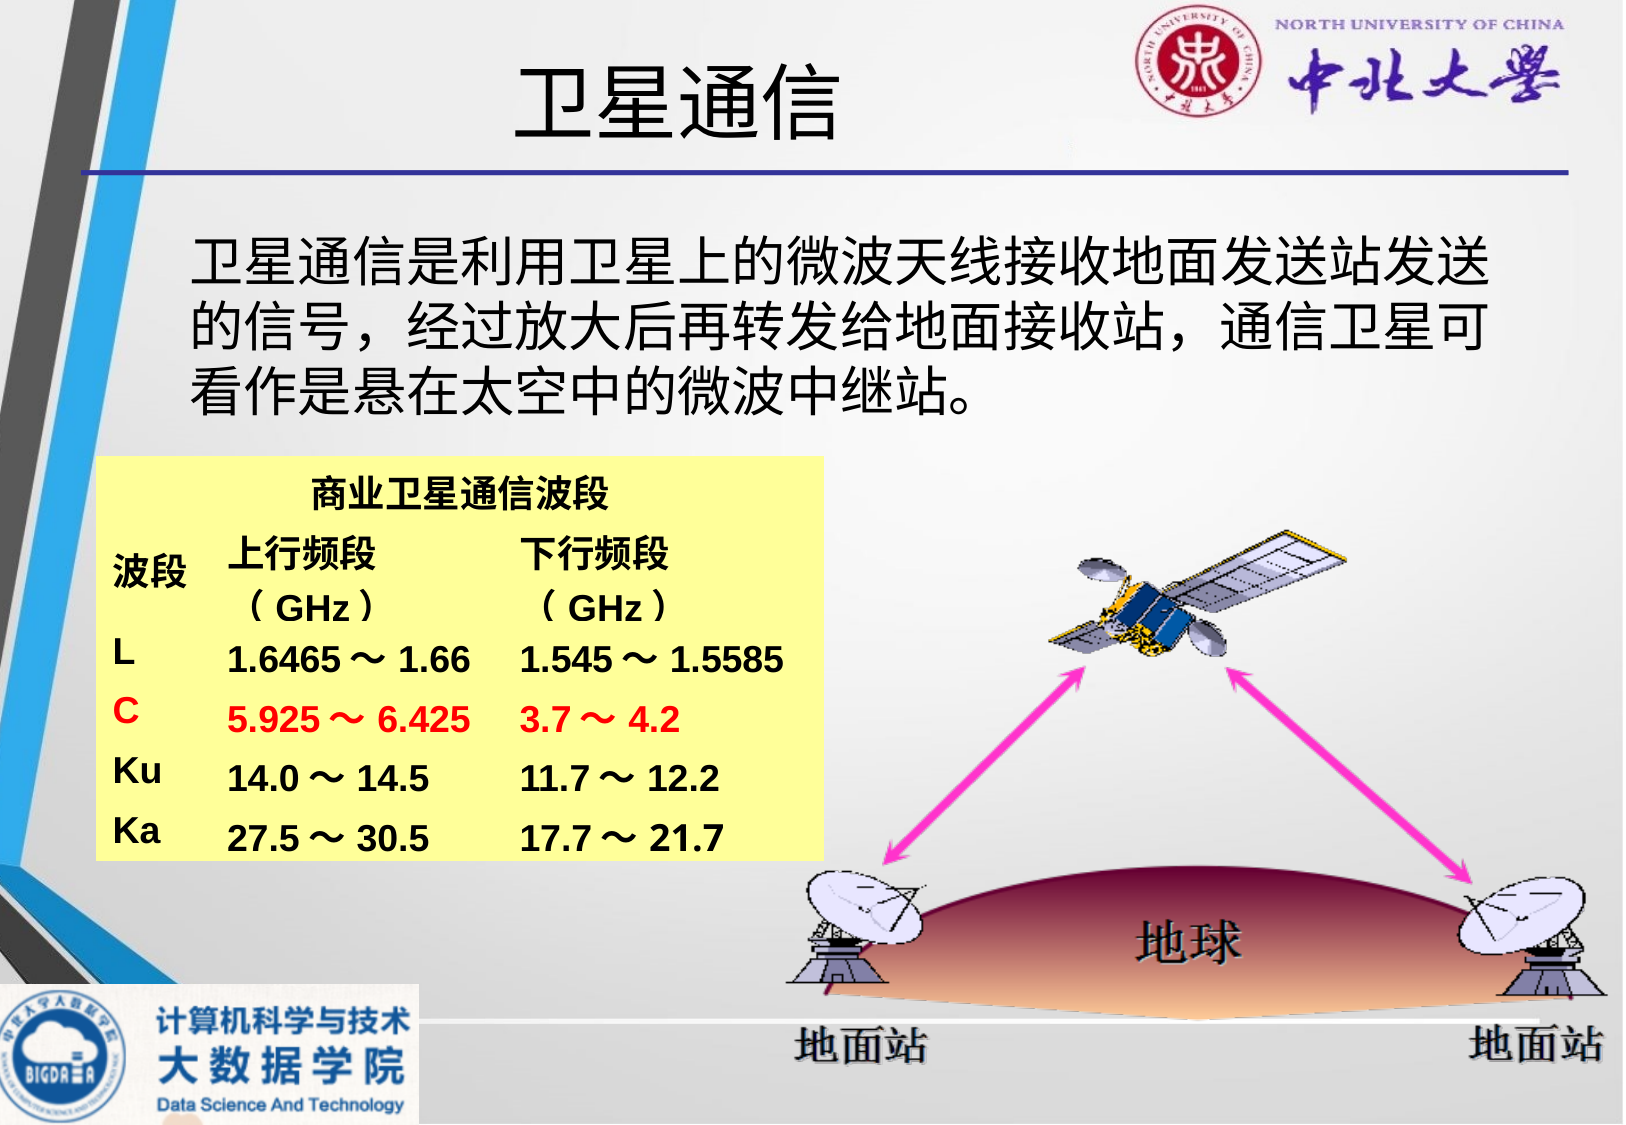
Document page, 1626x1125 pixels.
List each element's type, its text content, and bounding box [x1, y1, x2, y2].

text_box 卫星通信是利用卫星上的微波天线接收地面发送站发送的信号，经过放大后再转发给地面接收站，通信卫星可看作是悬在太空中的微波中继站。 [174, 219, 1532, 430]
table_cell 1.6465～1.66 [211, 621, 503, 681]
table_cell 3.7～4.2 [503, 681, 776, 741]
table_cell 17.7～21.7 [503, 801, 776, 861]
table_cell 27.5～30.5 [211, 801, 503, 861]
table_cell 上行频段 （GHz） [211, 516, 503, 621]
table_header 商业卫星通信波段 [96, 456, 824, 516]
picture [0, 0, 1625, 1125]
table_cell Ka [96, 801, 211, 861]
table_cell 11.7～12.2 [503, 741, 776, 801]
table_cell C [96, 681, 211, 741]
table_cell 波段 [96, 516, 211, 621]
title 卫星通信 [64, 7, 1292, 194]
table_cell 1.545～1.5585 [503, 621, 776, 681]
table_cell L [96, 621, 211, 681]
table_cell 下行频段 （GHz） [503, 516, 824, 621]
table_cell 14.0～14.5 [211, 741, 503, 801]
table_cell 5.925～6.425 [211, 681, 503, 741]
table_cell Ku [96, 741, 211, 801]
